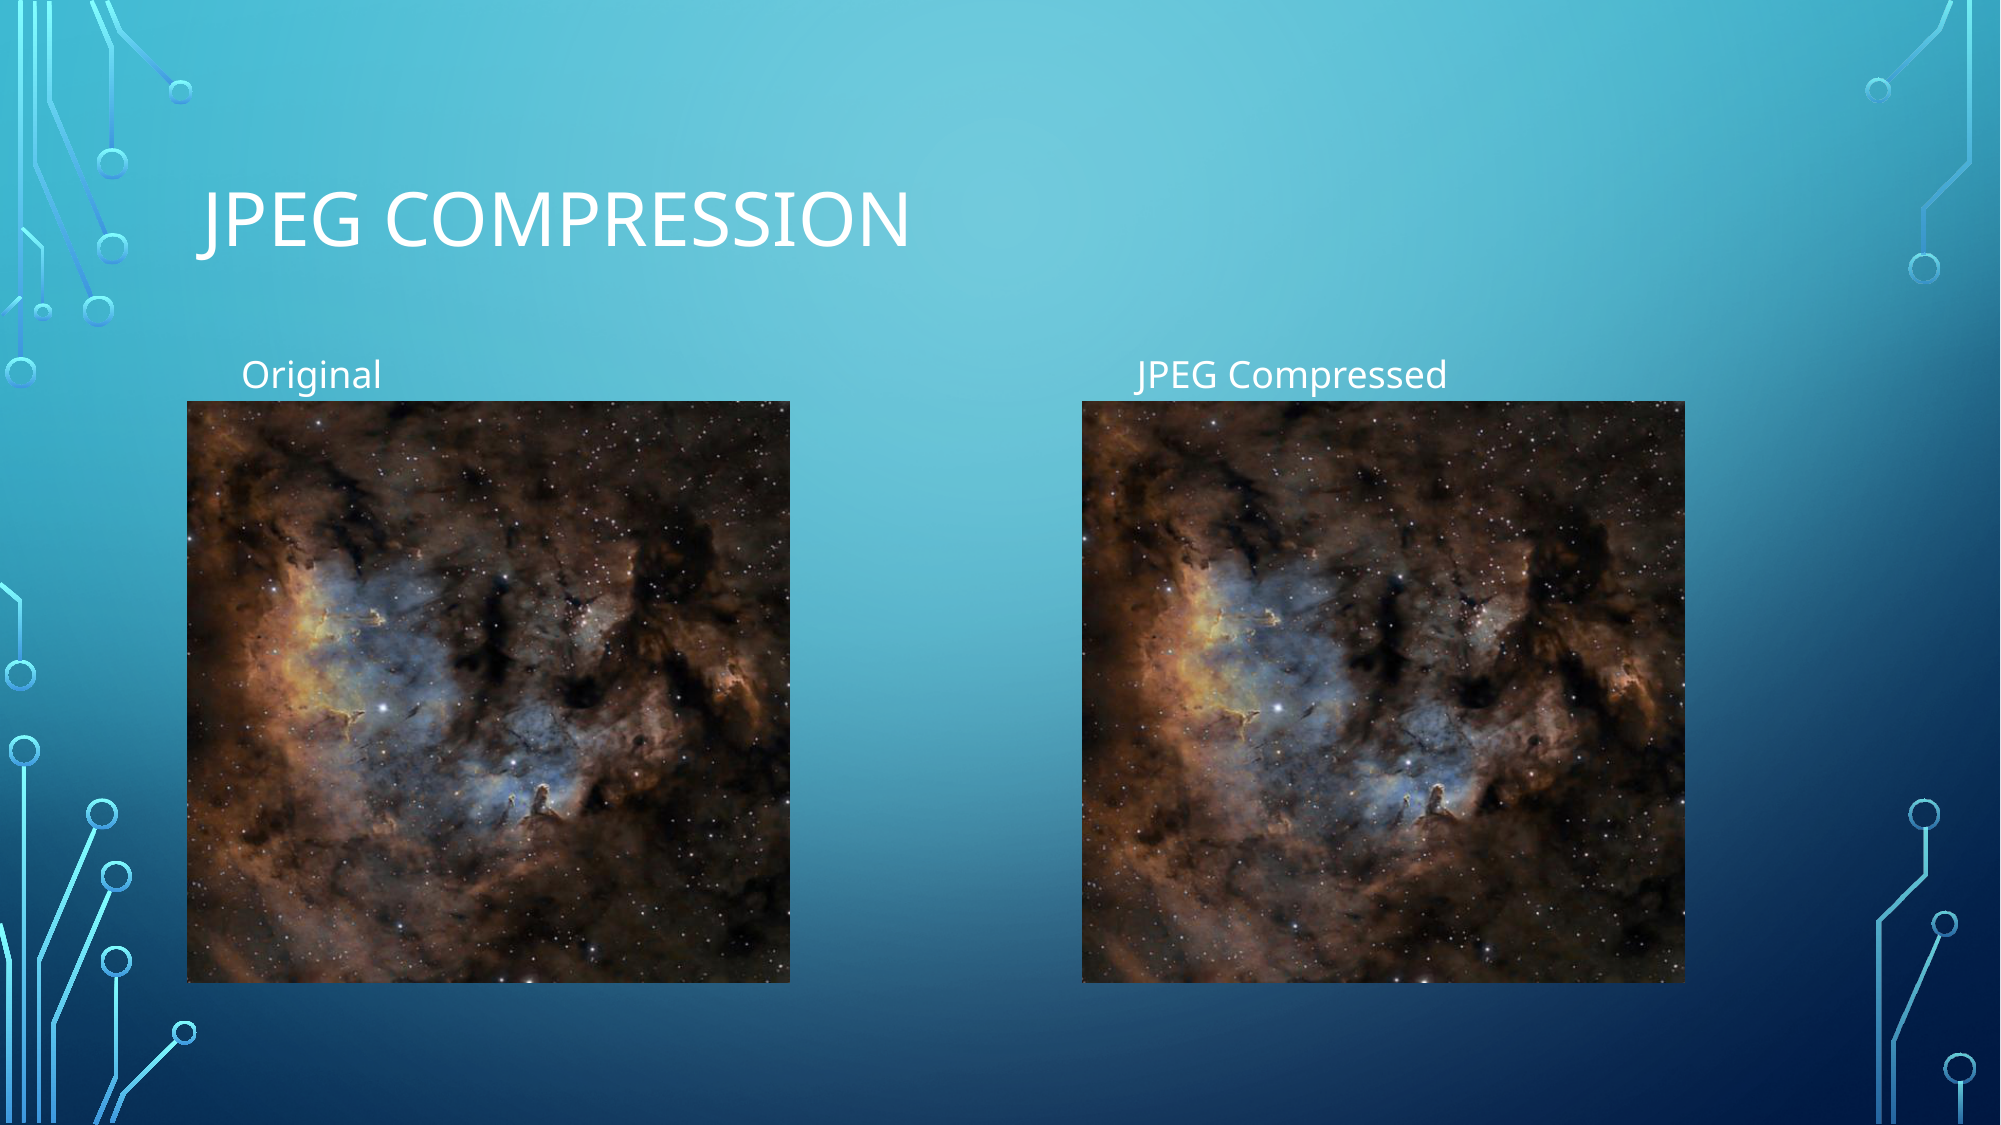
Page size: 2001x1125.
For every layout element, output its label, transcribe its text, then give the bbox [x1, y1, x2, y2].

text_box JPEG Compressed [1122, 343, 1483, 401]
picture [186, 401, 790, 983]
picture [1082, 401, 1686, 983]
text_box Original [226, 343, 415, 401]
title JPEG Compression [187, 101, 1813, 344]
